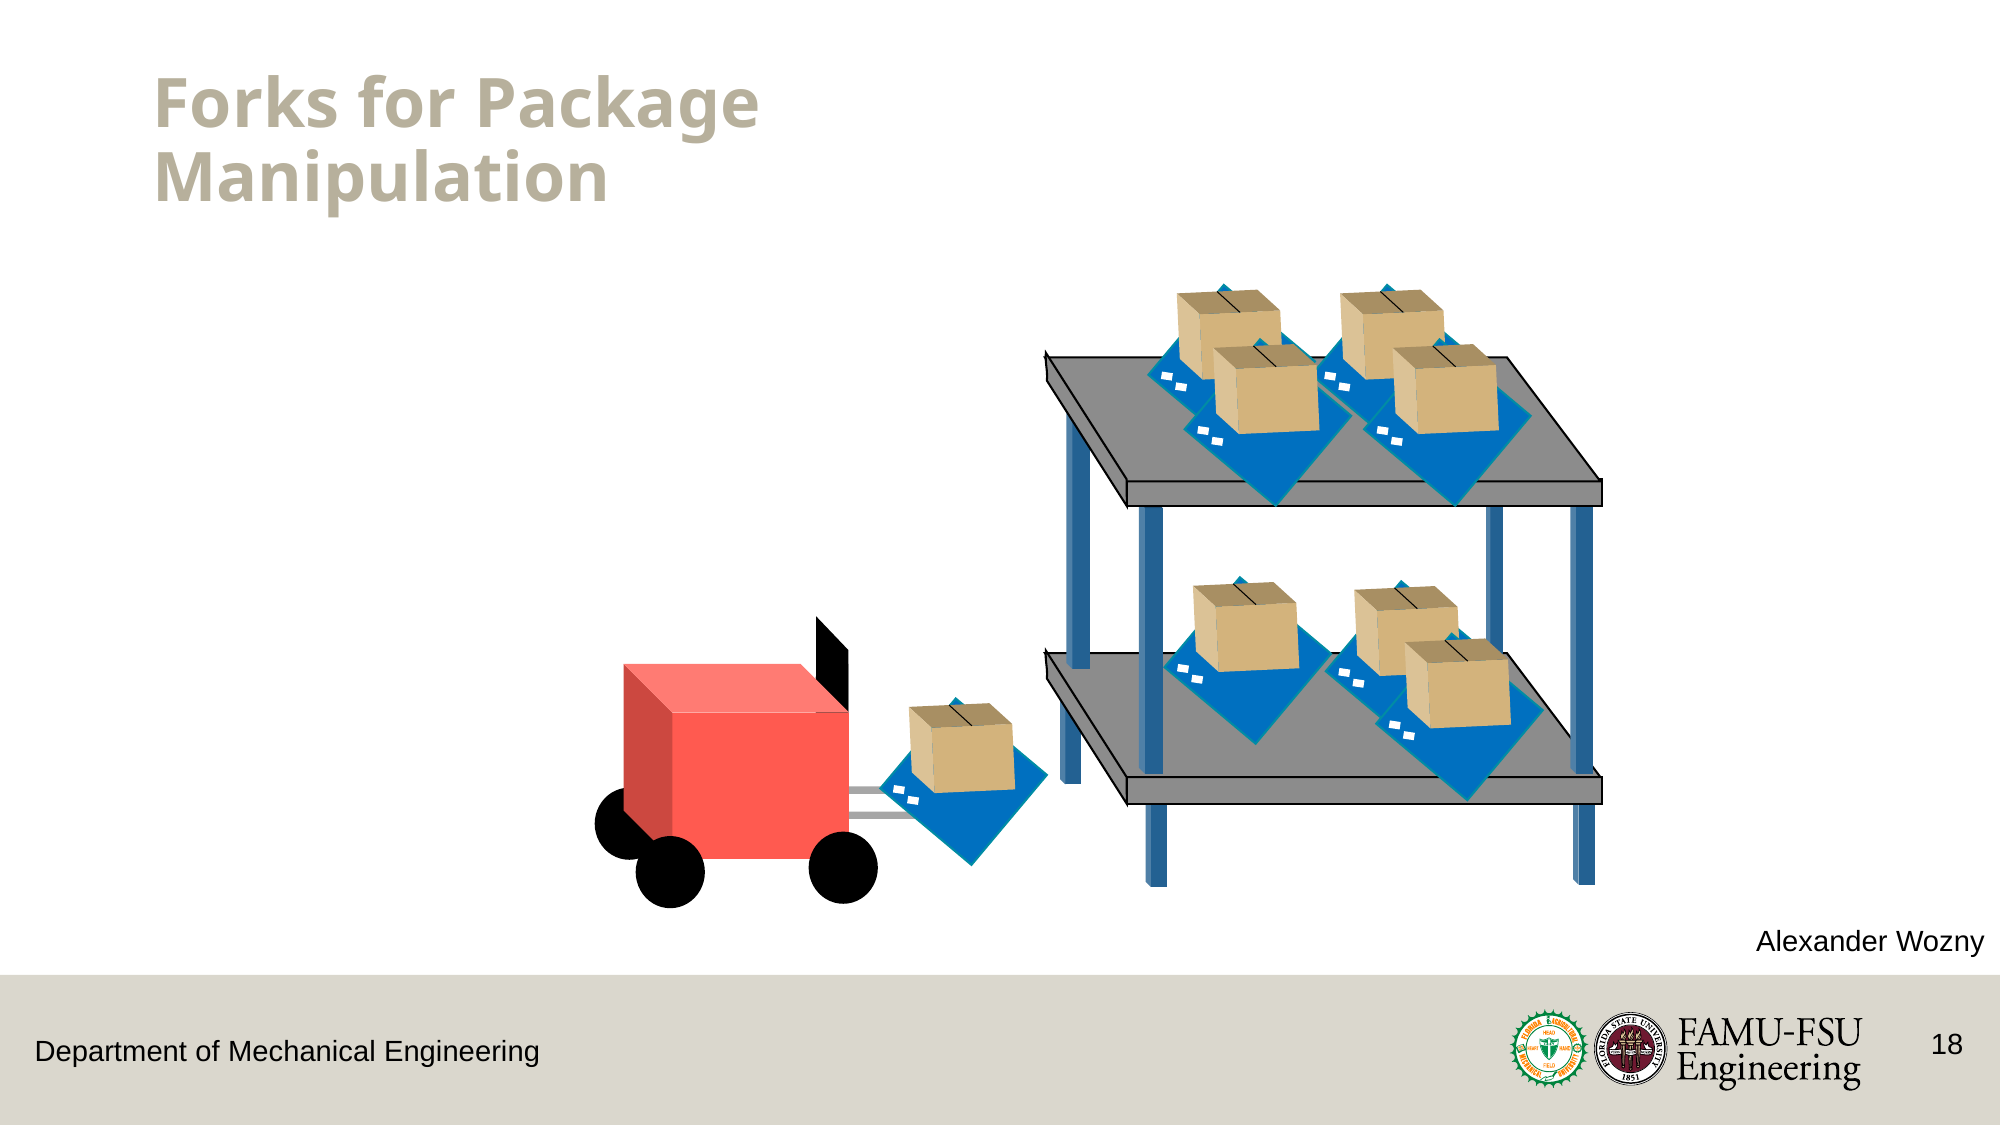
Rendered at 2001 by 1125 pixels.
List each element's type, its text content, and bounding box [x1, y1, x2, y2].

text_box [893, 704, 1023, 842]
title Forks for Package Manipulation [137, 59, 1863, 224]
slide_number 18 [1862, 1017, 1978, 1078]
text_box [1044, 290, 1603, 887]
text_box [594, 616, 910, 909]
footer Alexander Wozny [1325, 915, 2000, 975]
